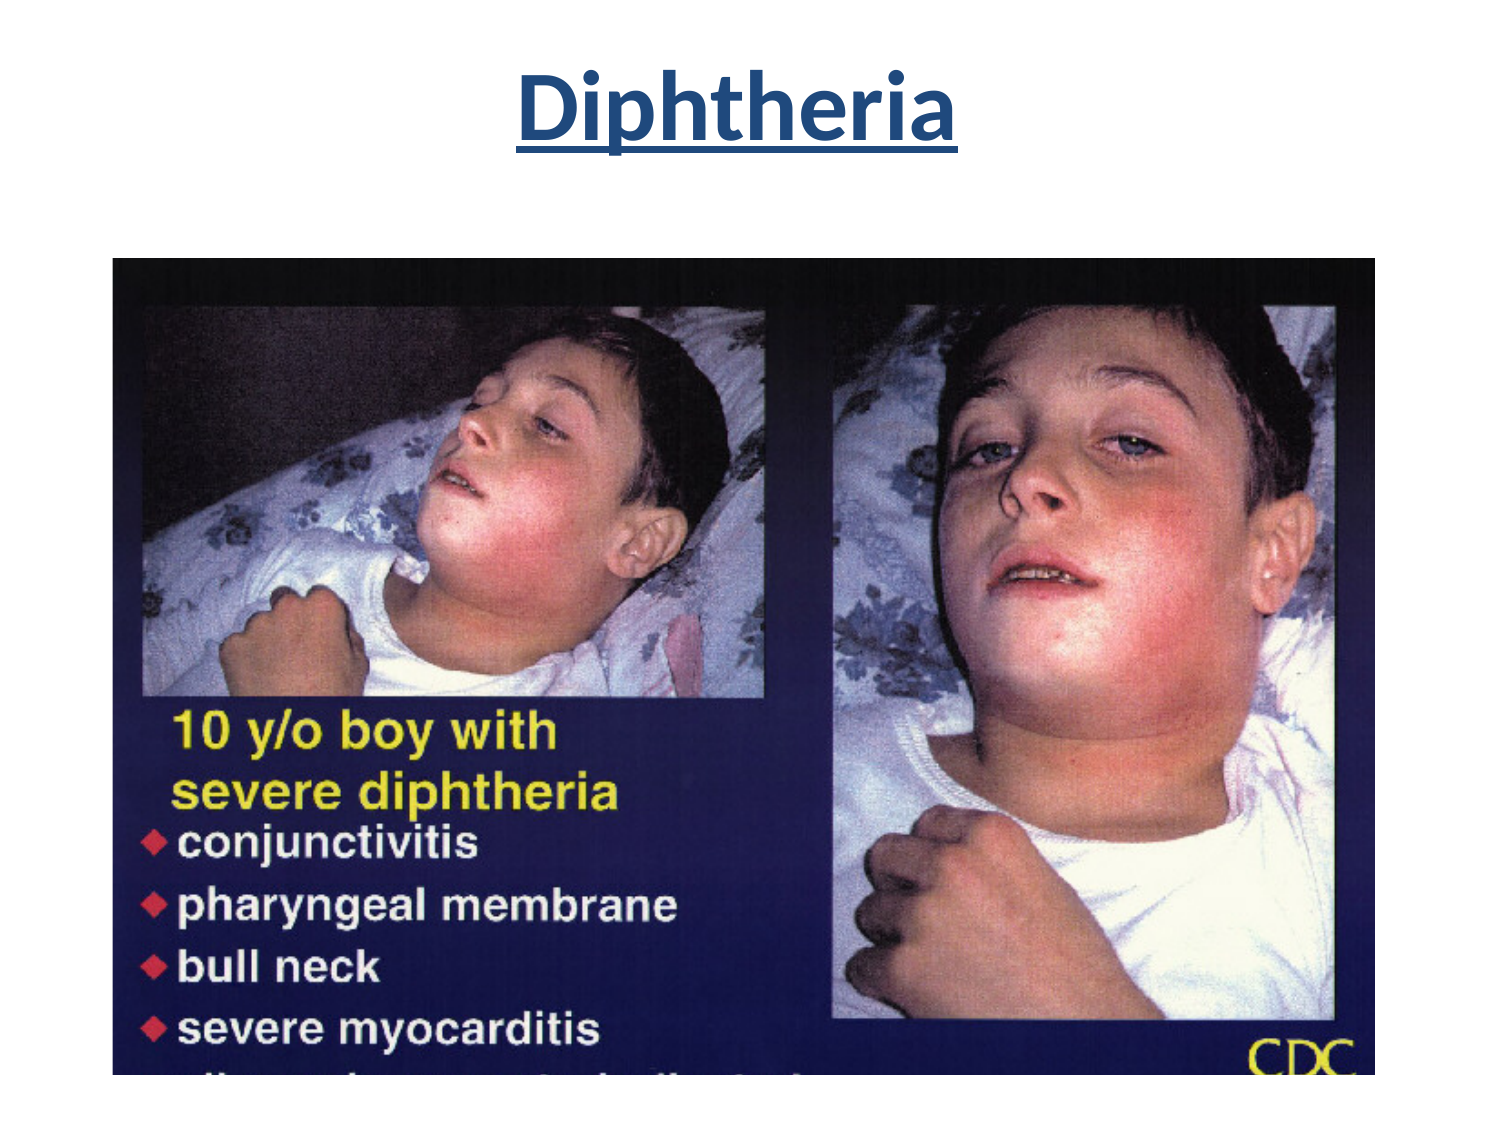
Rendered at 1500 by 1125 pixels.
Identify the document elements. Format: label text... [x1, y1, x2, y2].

title Diphtheria [99, 24, 1375, 175]
picture [112, 258, 1376, 1076]
